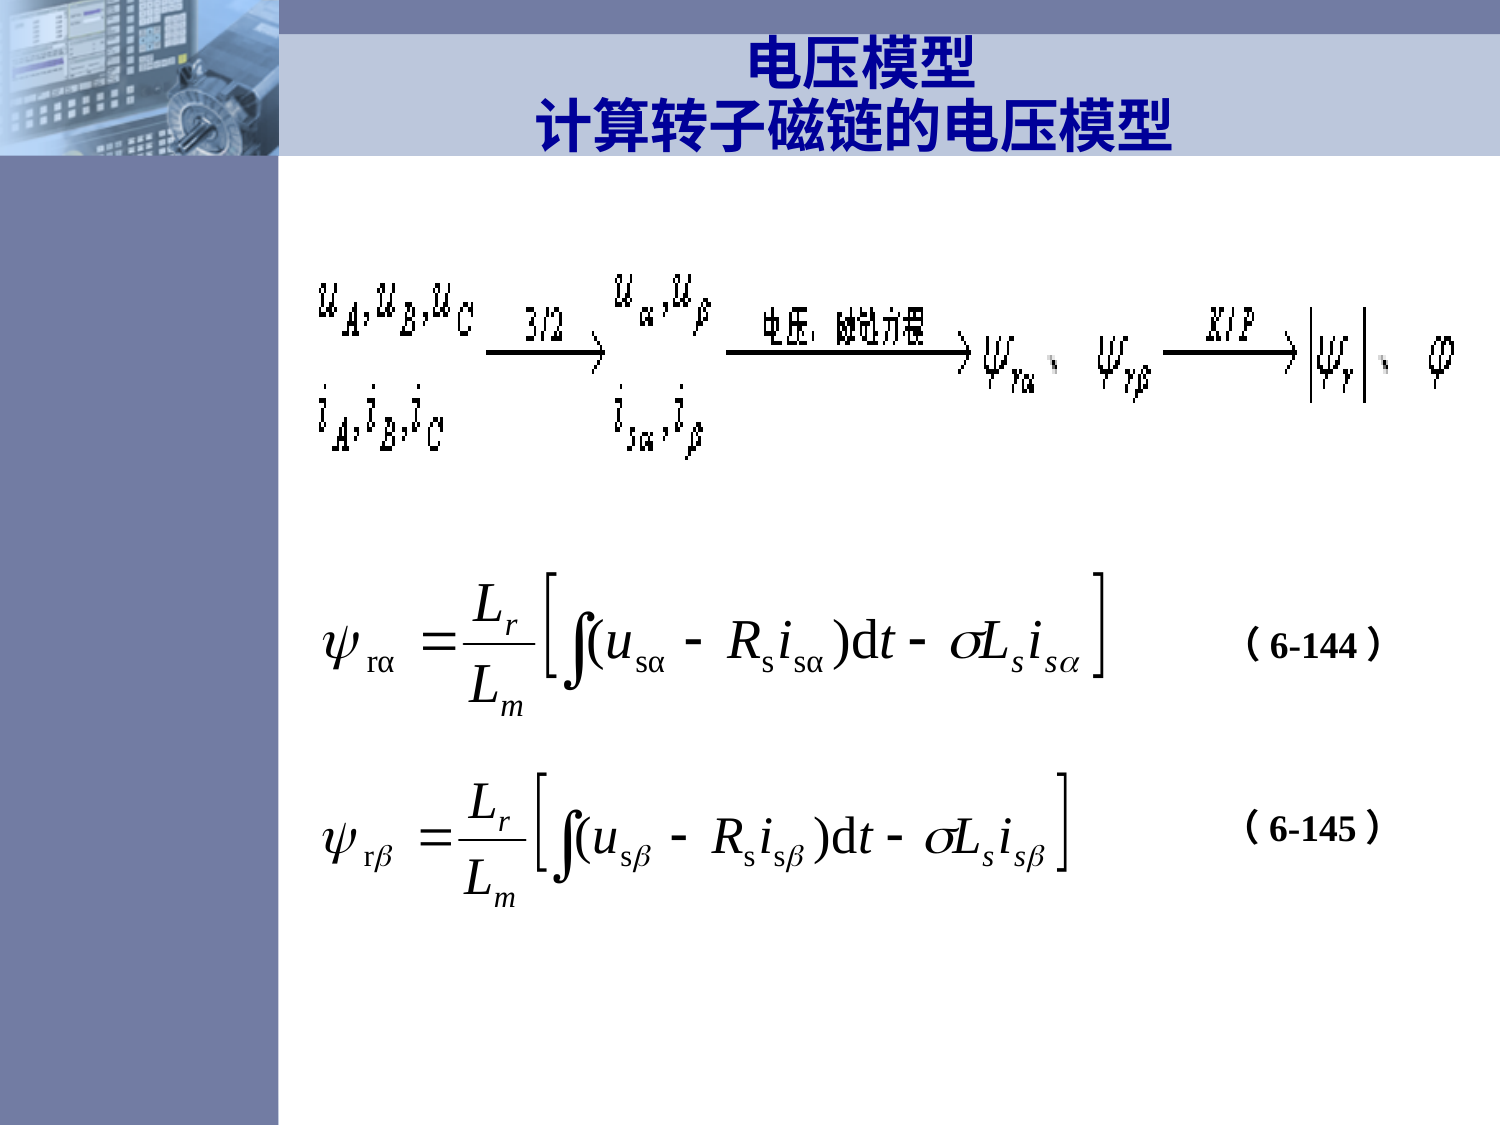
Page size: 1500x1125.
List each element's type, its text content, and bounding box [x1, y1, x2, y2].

picture [284, 207, 1500, 504]
title 电压模型 计算转子磁链的电压模型 [304, 28, 1433, 167]
picture [0, 0, 279, 155]
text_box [318, 564, 1111, 729]
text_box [318, 765, 1075, 920]
text_box （6-145） [1207, 796, 1418, 856]
text_box （6-144） [1164, 613, 1429, 718]
